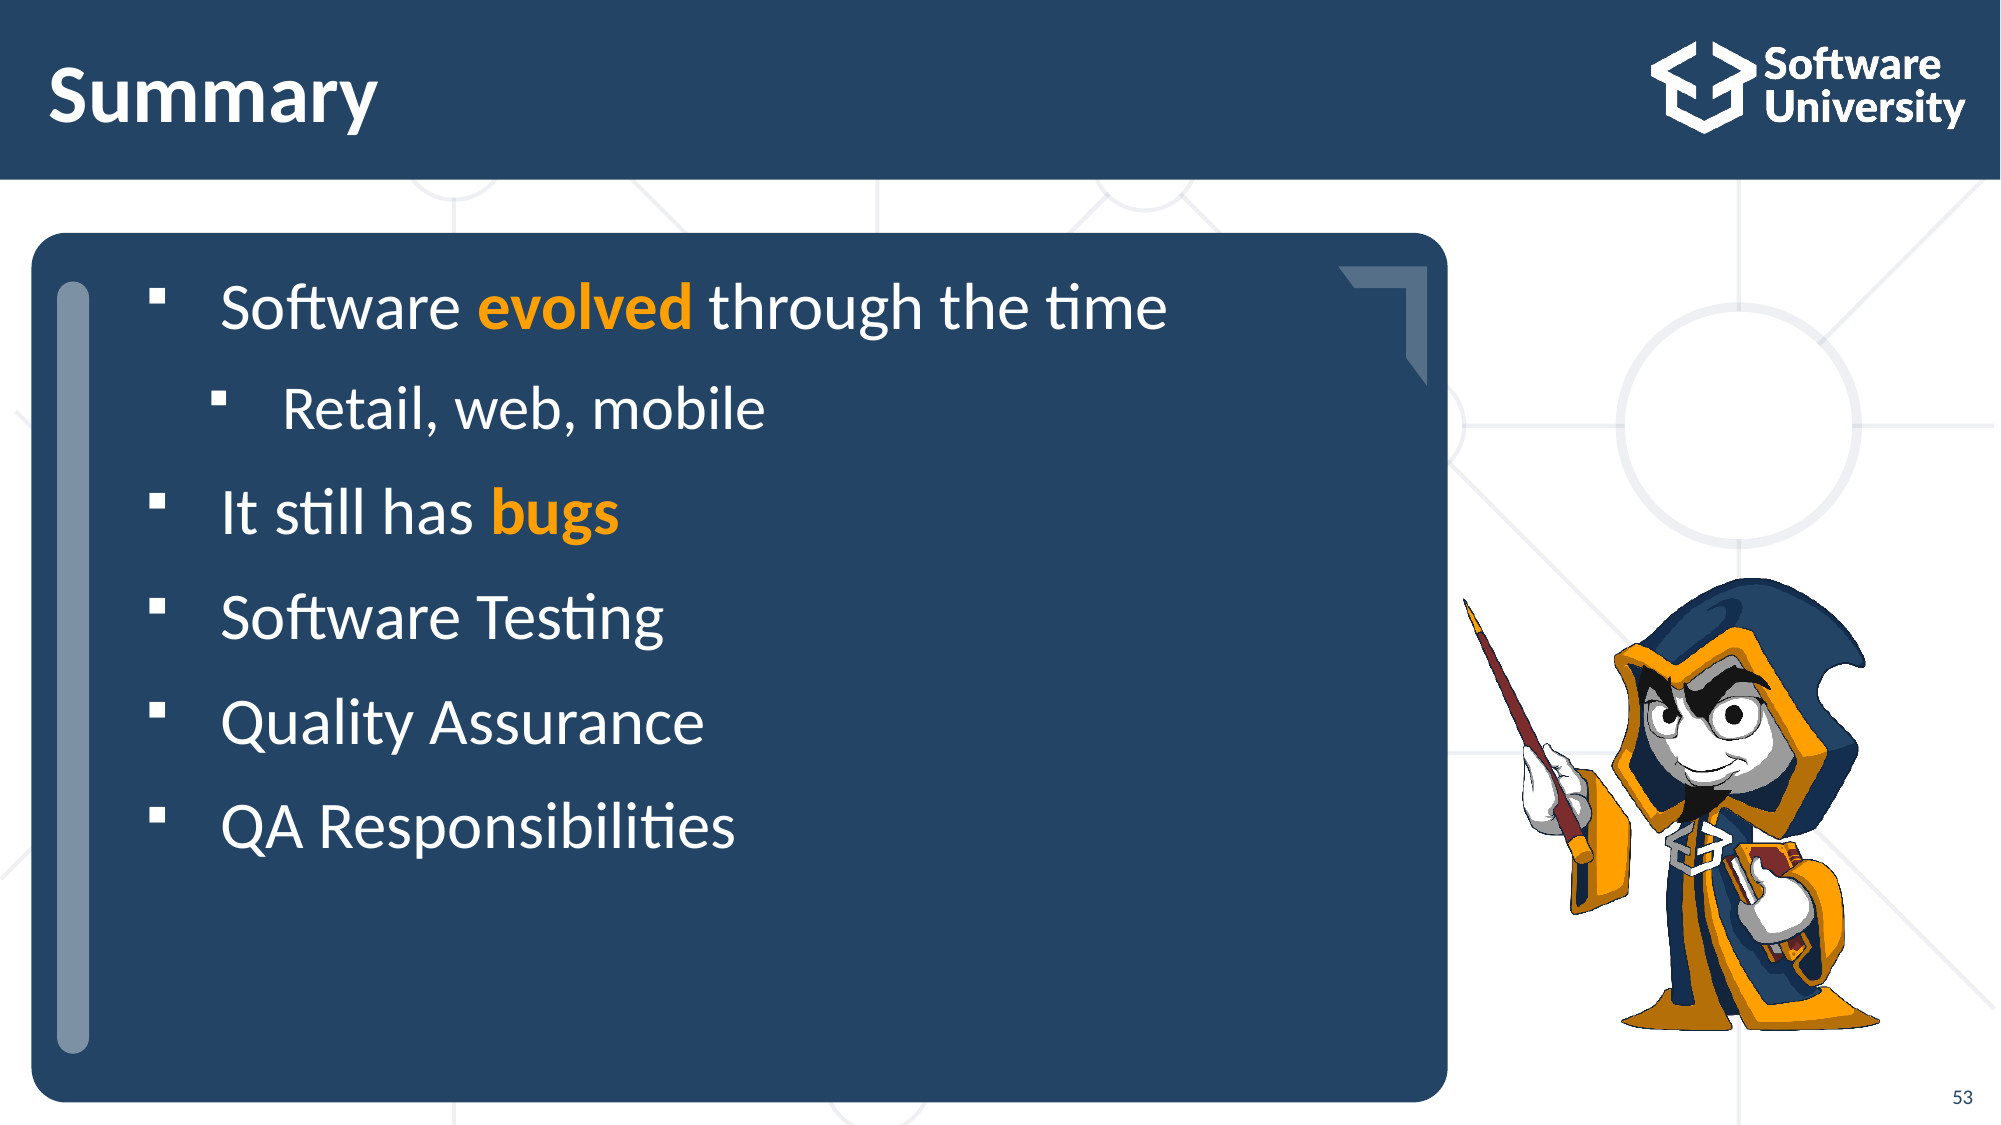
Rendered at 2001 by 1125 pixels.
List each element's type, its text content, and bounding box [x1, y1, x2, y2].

picture [1651, 41, 1966, 134]
list … … … [31, 196, 1970, 1104]
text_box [31, 232, 1448, 1103]
picture [1447, 537, 1921, 1050]
slide_number 53 [1927, 1067, 1989, 1117]
title Summary [31, 16, 1625, 162]
